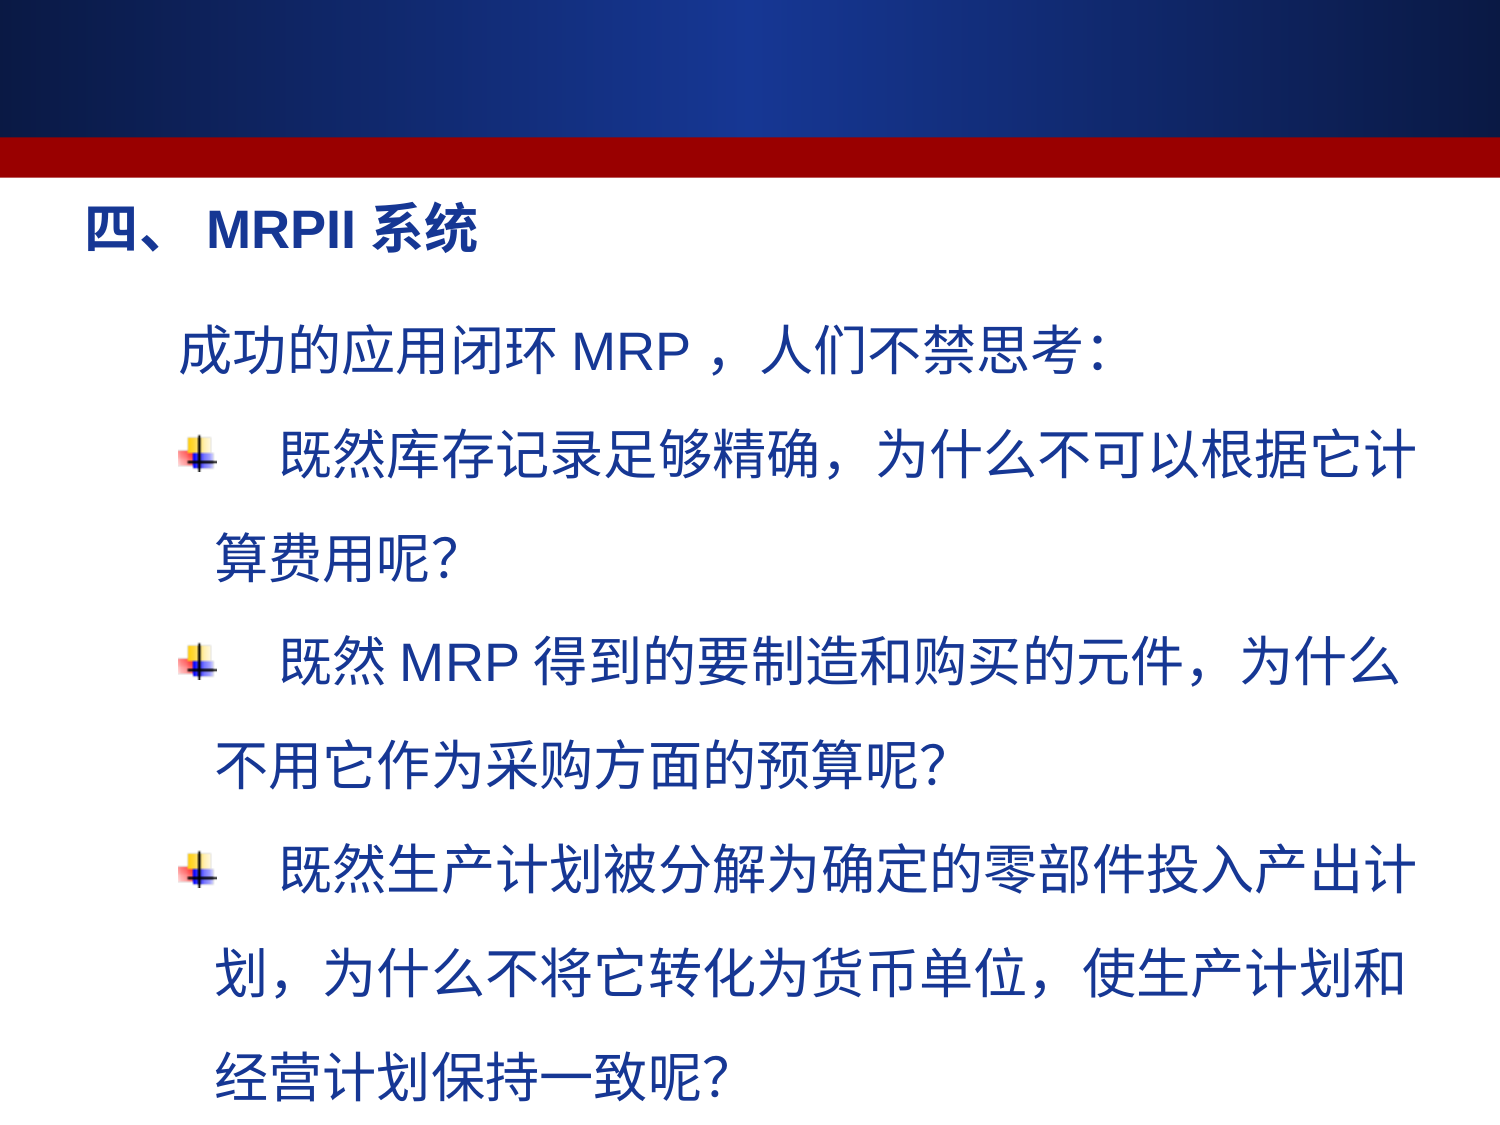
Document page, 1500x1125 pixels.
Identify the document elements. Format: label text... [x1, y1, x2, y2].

picture [178, 849, 217, 888]
picture [178, 641, 217, 680]
text_box 成功的应用闭环MRP，人们不禁思考： 既然库存记录足够精确，为什么不可以根据它计算费用呢？ 既然MRP得到的要制造和购买的元件，为什么不用它作为采购方面的预算呢？ 既然生产计划被分解为确定的零部件投入产出计划，为什么不将它转化为货币单位，使生产计划和经营计划保持一致呢？ [163, 269, 1438, 1116]
text_box 四、MRPII系统 [70, 187, 1421, 303]
picture [178, 433, 217, 472]
